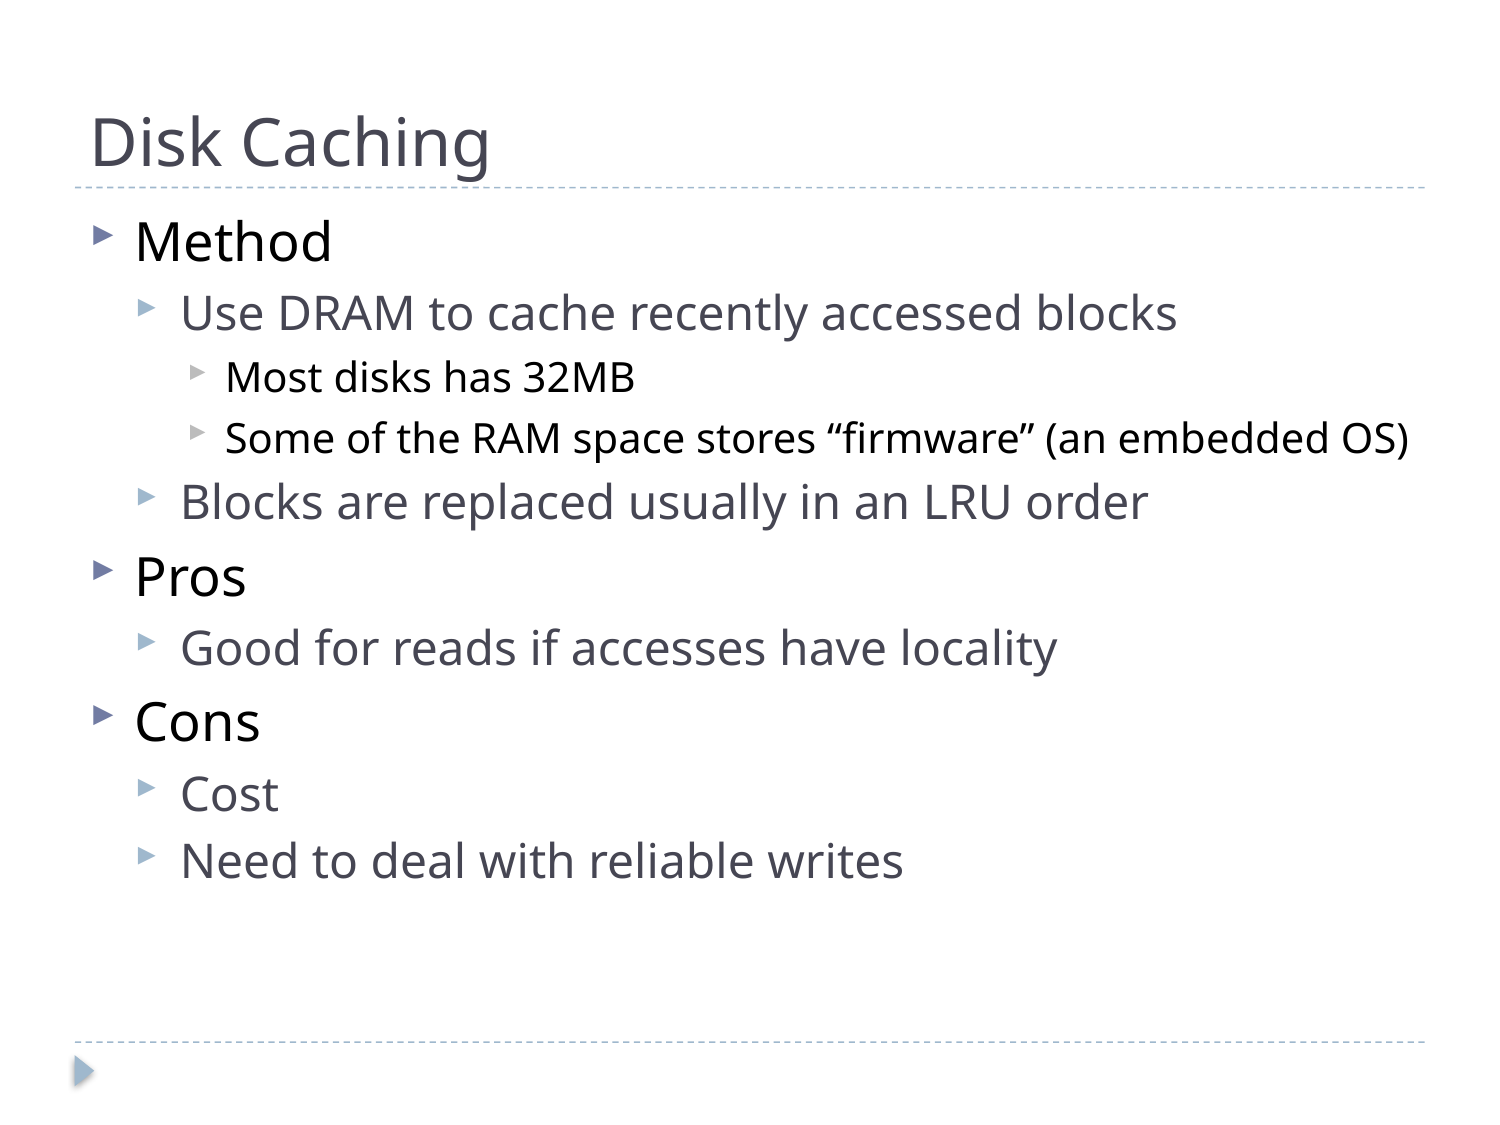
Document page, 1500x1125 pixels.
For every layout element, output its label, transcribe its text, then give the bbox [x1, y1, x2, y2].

list Method Use DRAM to cache recently accessed blocks Most disks has 32MB Some of the RAM space stores “firmware” (an embedded OS) Blocks are replaced usually in an LRU order Pros Good for reads if accesses have locality Cons Cost Need to deal with reliable writes [75, 200, 1425, 1010]
title Disk Caching [75, 24, 1425, 188]
